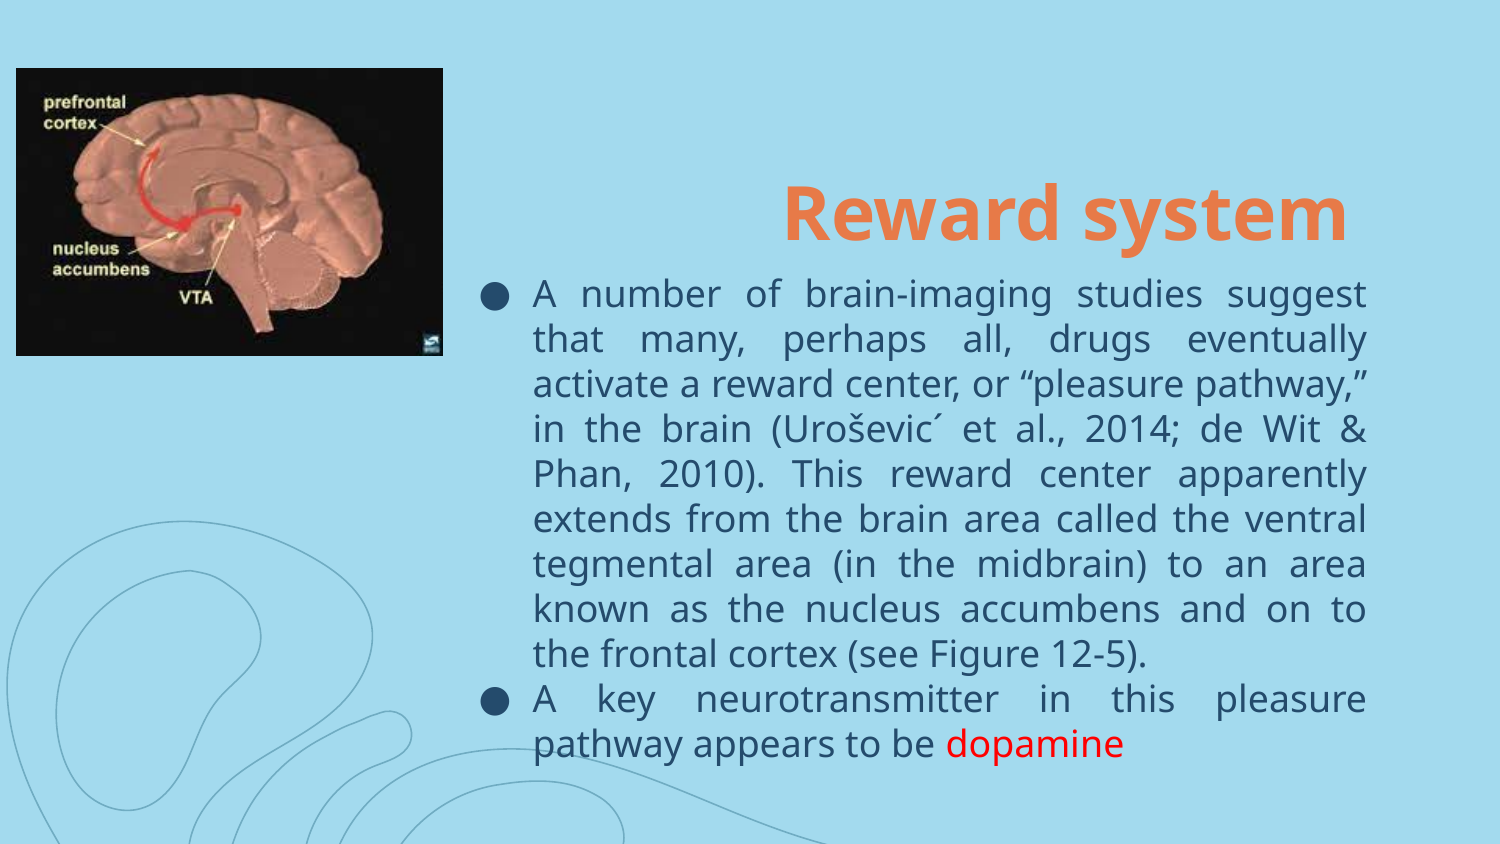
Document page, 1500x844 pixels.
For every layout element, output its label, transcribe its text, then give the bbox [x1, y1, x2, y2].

picture [15, 68, 444, 357]
list A number of brain-imaging studies suggest that many, perhaps all, drugs eventually activate a reward center, or “pleasure pathway,” in the brain (Uroševic´ et al., 2014; de Wit & Phan, 2010). This reward center apparently extends from the brain area called the ventral tegmental area (in the midbrain) to an area known as the nucleus accumbens and on to the frontal cortex (see Figure 12-5). A key neurotransmitter in this pleasure pathway appears to be dopamine [442, 254, 1383, 694]
title Reward system [750, 150, 1383, 229]
